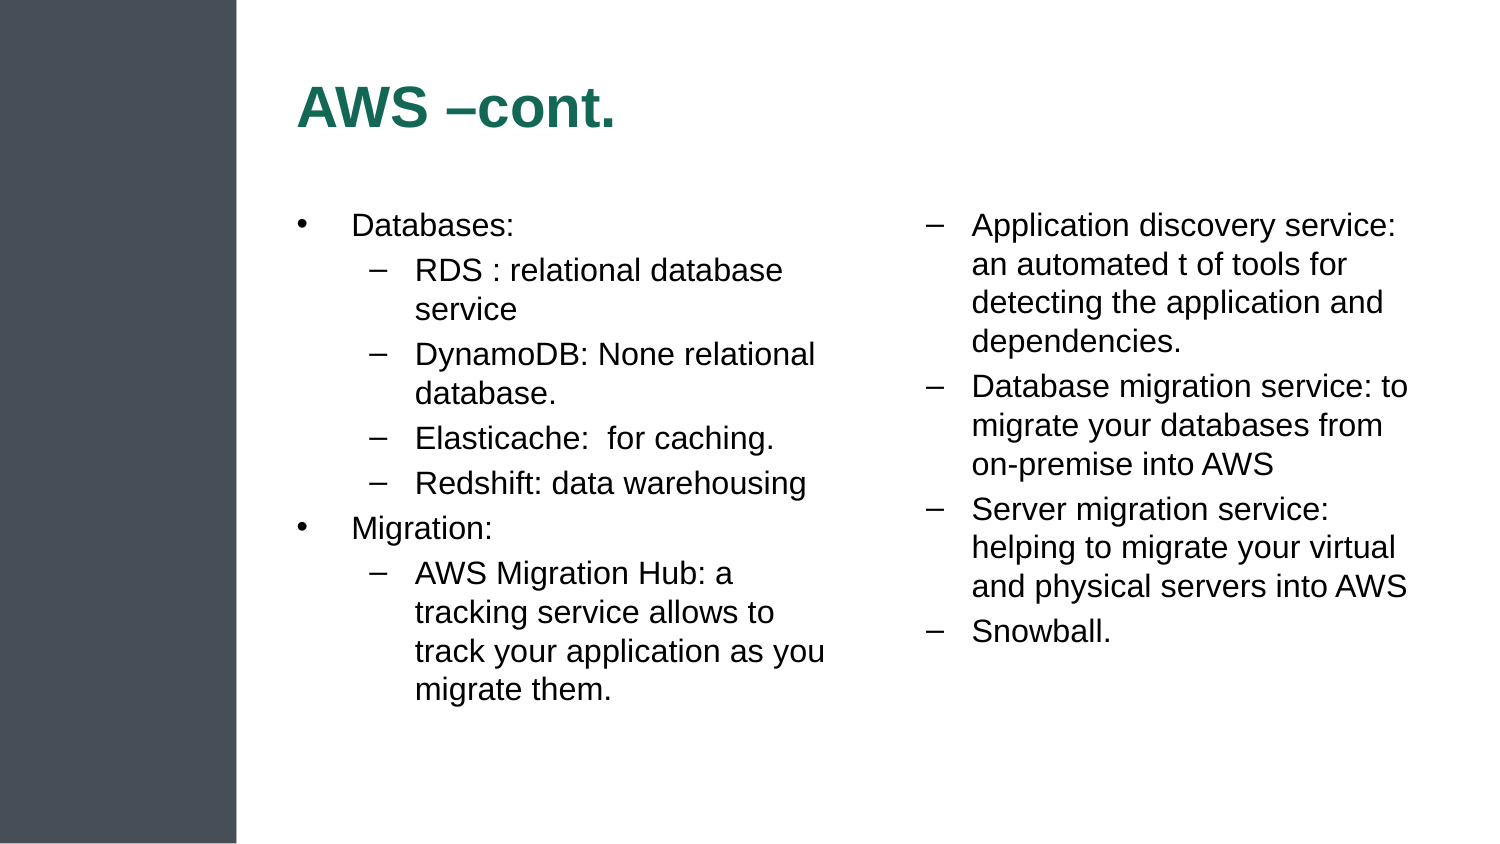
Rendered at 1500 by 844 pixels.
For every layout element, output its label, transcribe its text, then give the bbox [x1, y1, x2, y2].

list Databases: RDS : relational database service DynamoDB: None relational database. Elasticache: for caching. Redshift: data warehousing Migration: AWS Migration Hub: a tracking service allows to track your application as you migrate them. Application discovery service: an automated t of tools for detecting the application and dependencies. Database migration service: to migrate your databases from on-premise into AWS Server migration service: helping to migrate your virtual and physical servers into AWS Snowball. [281, 196, 1425, 754]
title AWS –cont. [281, 33, 1425, 175]
picture [0, 0, 1500, 844]
